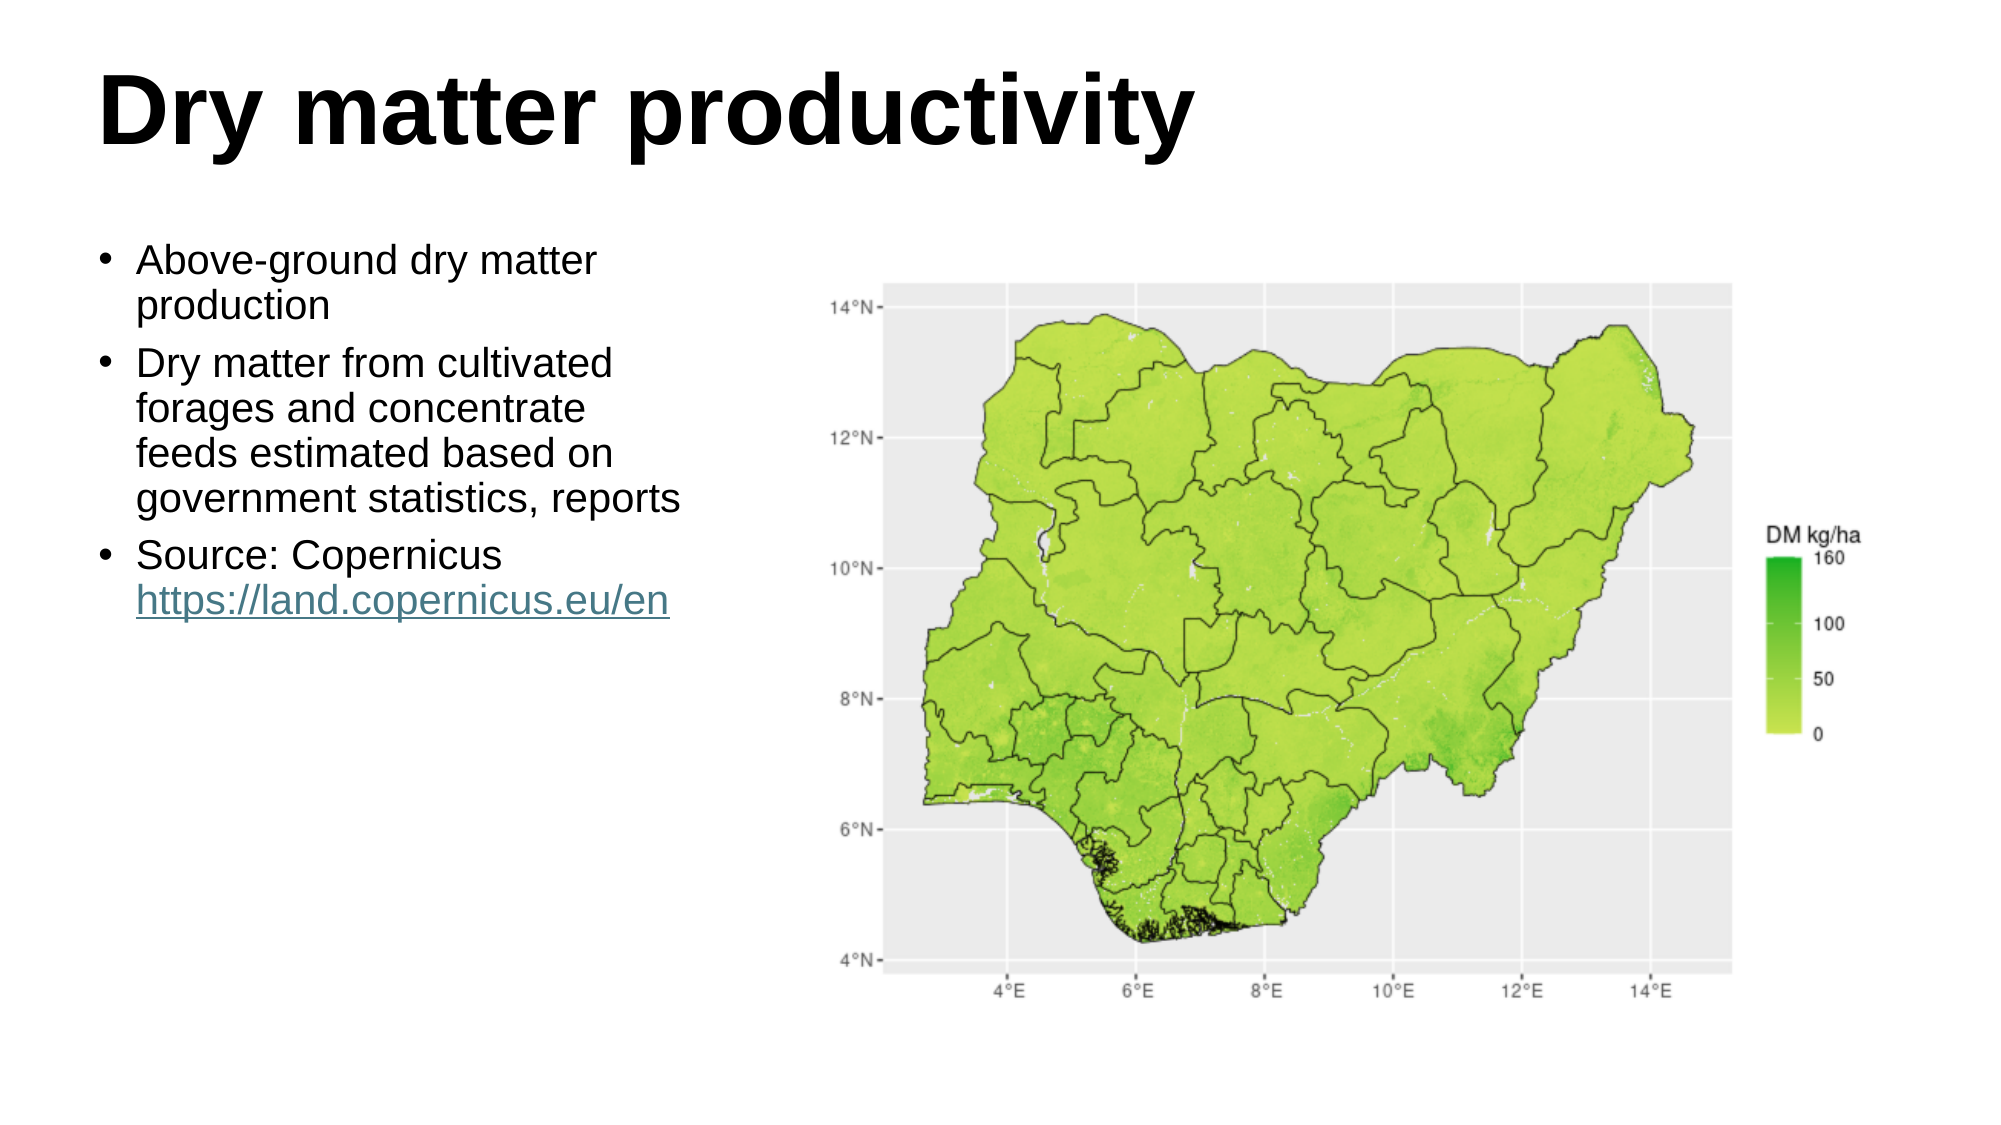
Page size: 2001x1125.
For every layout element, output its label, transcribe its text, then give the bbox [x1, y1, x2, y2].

title Dry matter productivity [82, 41, 1917, 174]
picture [825, 271, 1876, 1027]
text_box Above-ground dry matter production Dry matter from cultivated forages and concentrate feeds estimated based on government statistics, reports Source: Copernicus https://land.copernicus.eu/en [73, 230, 705, 1068]
